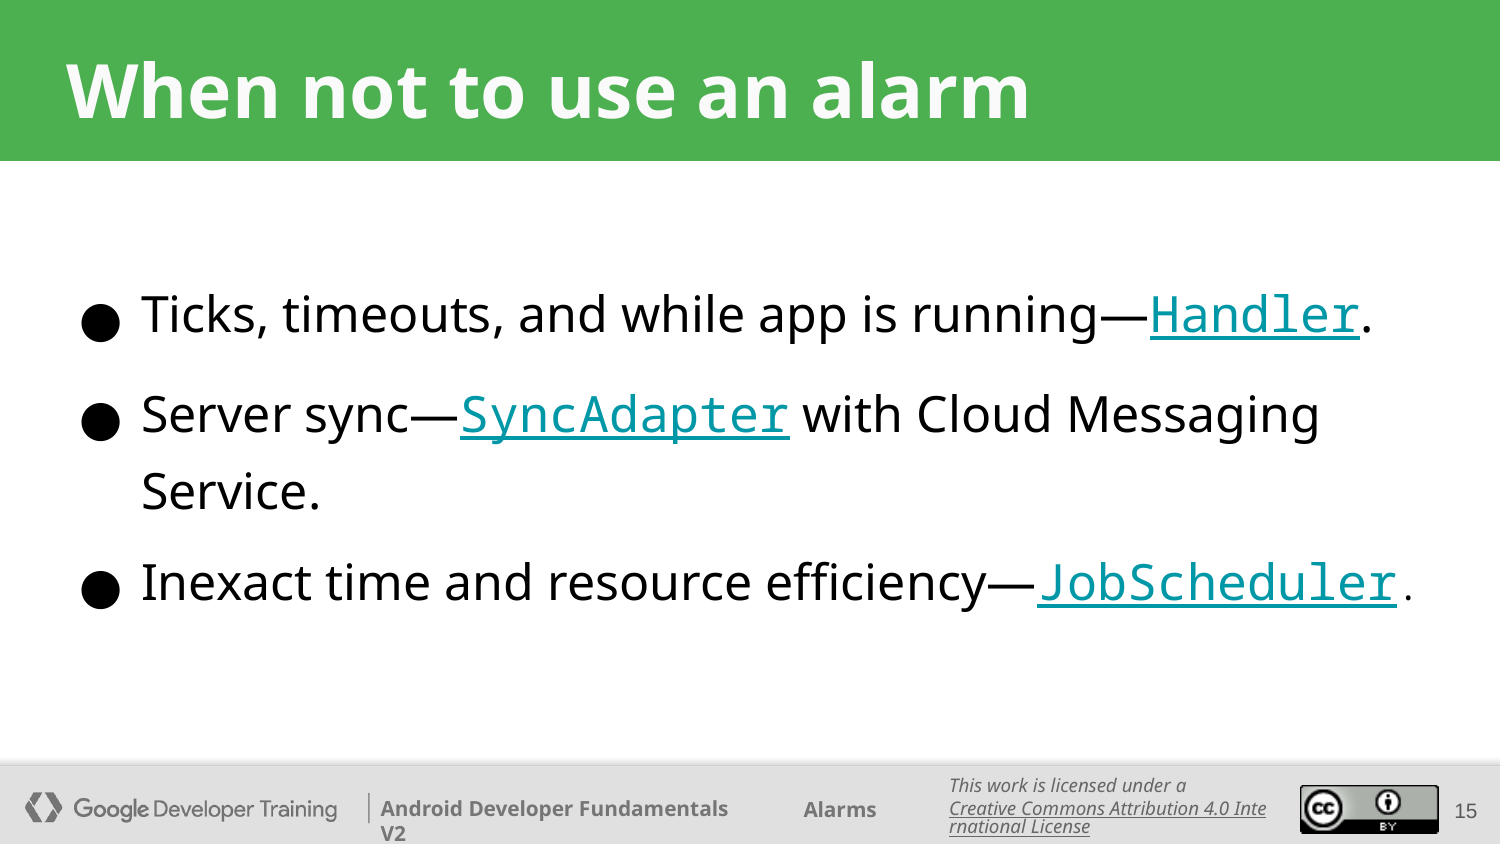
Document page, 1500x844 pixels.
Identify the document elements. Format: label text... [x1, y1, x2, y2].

title When not to use an alarm [51, 28, 1449, 122]
list Ticks, timeouts, and while app is running—Handler. Server sync—SyncAdapter with Cloud Messaging Service. Inexact time and resource efficiency—JobScheduler. [51, 176, 1449, 737]
picture [0, 161, 1500, 844]
slide_number ‹#› [1402, 777, 1493, 842]
